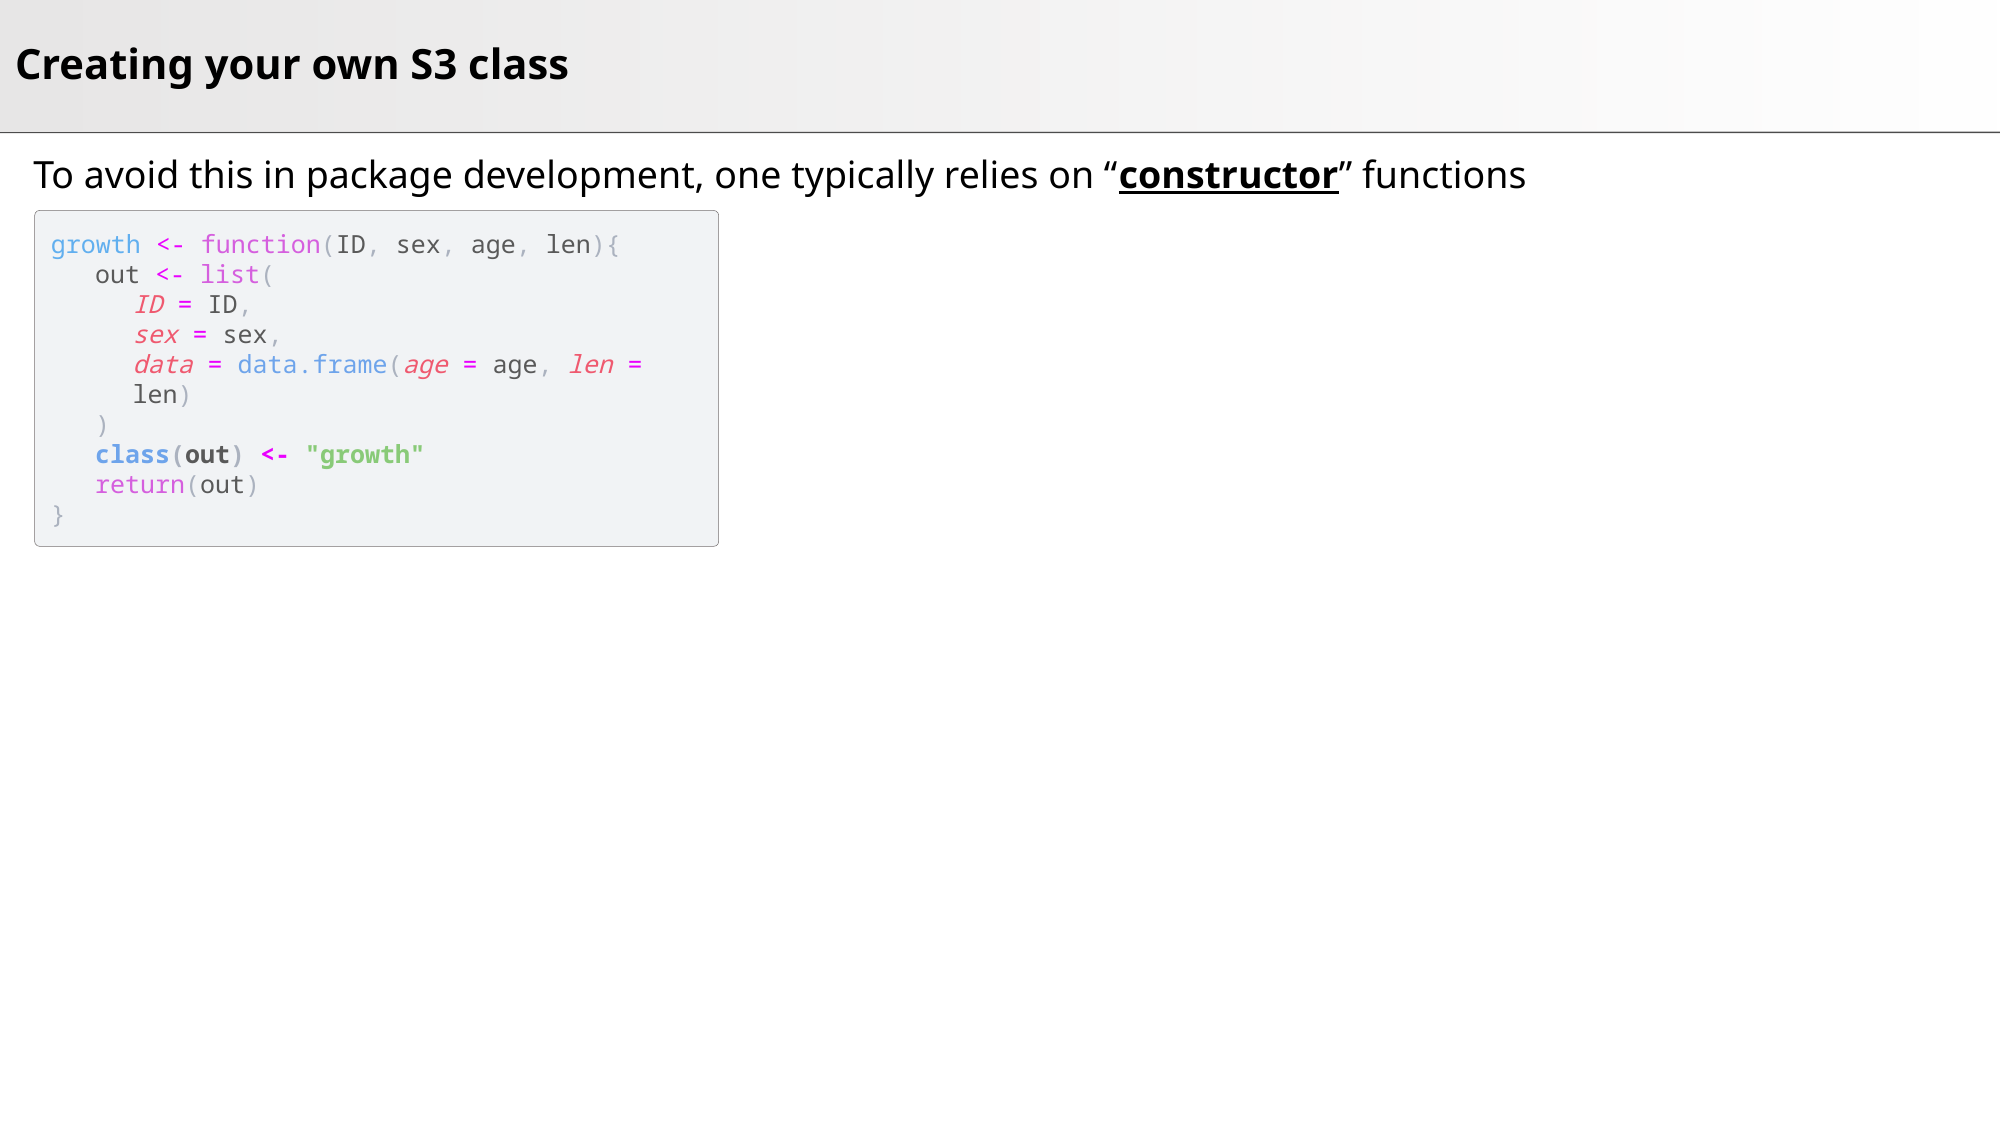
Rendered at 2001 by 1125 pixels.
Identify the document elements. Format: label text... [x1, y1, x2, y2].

text_box growth <- function(ID, sex, age, len){ out <- list( ID = ID, sex = sex, data = data.frame(age = age, len = len) ) class(out) <- "growth" return(out) } [33, 209, 720, 548]
title Creating your own S3 class [0, 0, 2000, 132]
list To avoid this in package development, one typically relies on “constructor” functions [18, 143, 1966, 1125]
